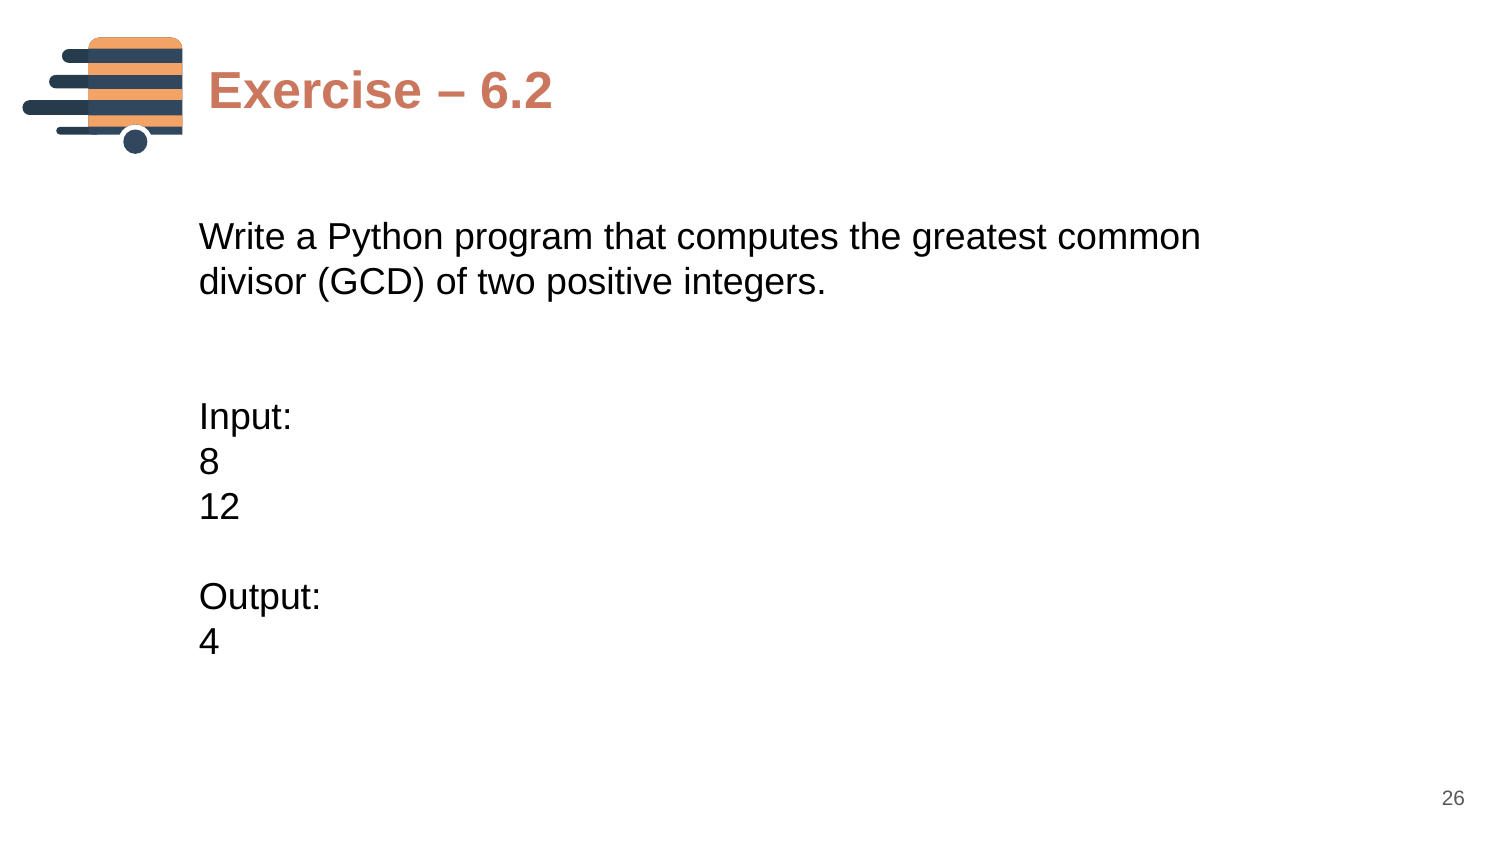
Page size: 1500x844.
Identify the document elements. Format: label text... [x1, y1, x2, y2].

text_box [88, 63, 183, 75]
text_box [61, 49, 88, 63]
text_box [88, 127, 127, 135]
text_box [22, 100, 88, 115]
text_box [88, 75, 183, 88]
text_box Write a Python program that computes the greatest common divisor (GCD) of two positive integers. Input: 8 12 Output: 4 [183, 197, 1309, 805]
text_box [88, 115, 183, 127]
text_box [88, 88, 183, 101]
text_box [88, 49, 183, 63]
text_box [49, 74, 88, 89]
slide_number 26 [1389, 764, 1480, 830]
text_box [88, 37, 183, 49]
text_box Exercise – 6.2 [193, 41, 734, 140]
text_box [56, 126, 90, 135]
text_box [123, 129, 148, 154]
text_box [144, 127, 183, 135]
text_box [88, 101, 183, 115]
